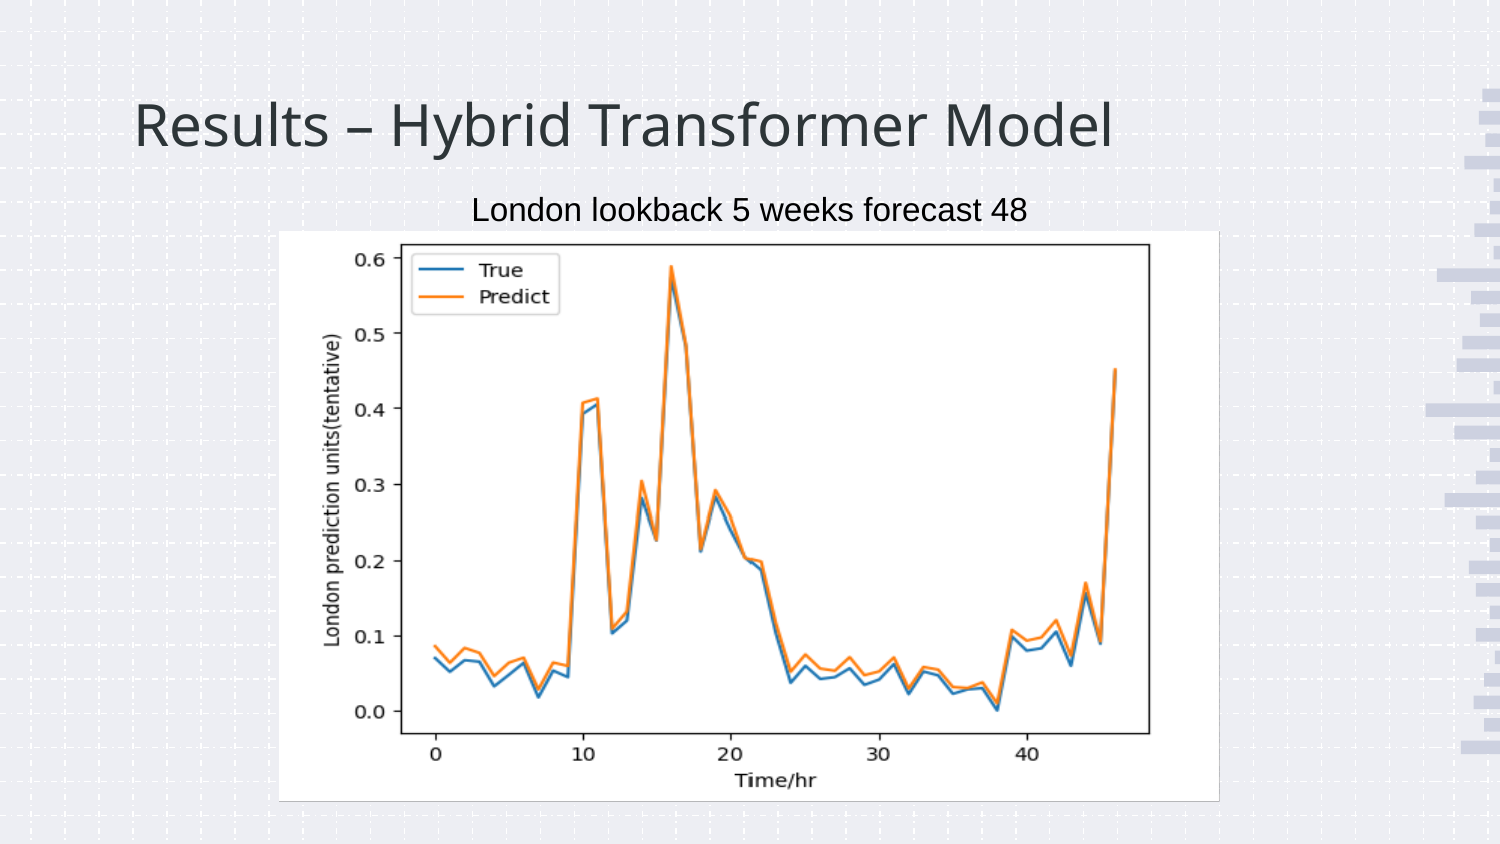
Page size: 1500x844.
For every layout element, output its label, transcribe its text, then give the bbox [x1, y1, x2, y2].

title Results – Hybrid Transformer Model [118, 72, 1382, 167]
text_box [279, 166, 1221, 803]
